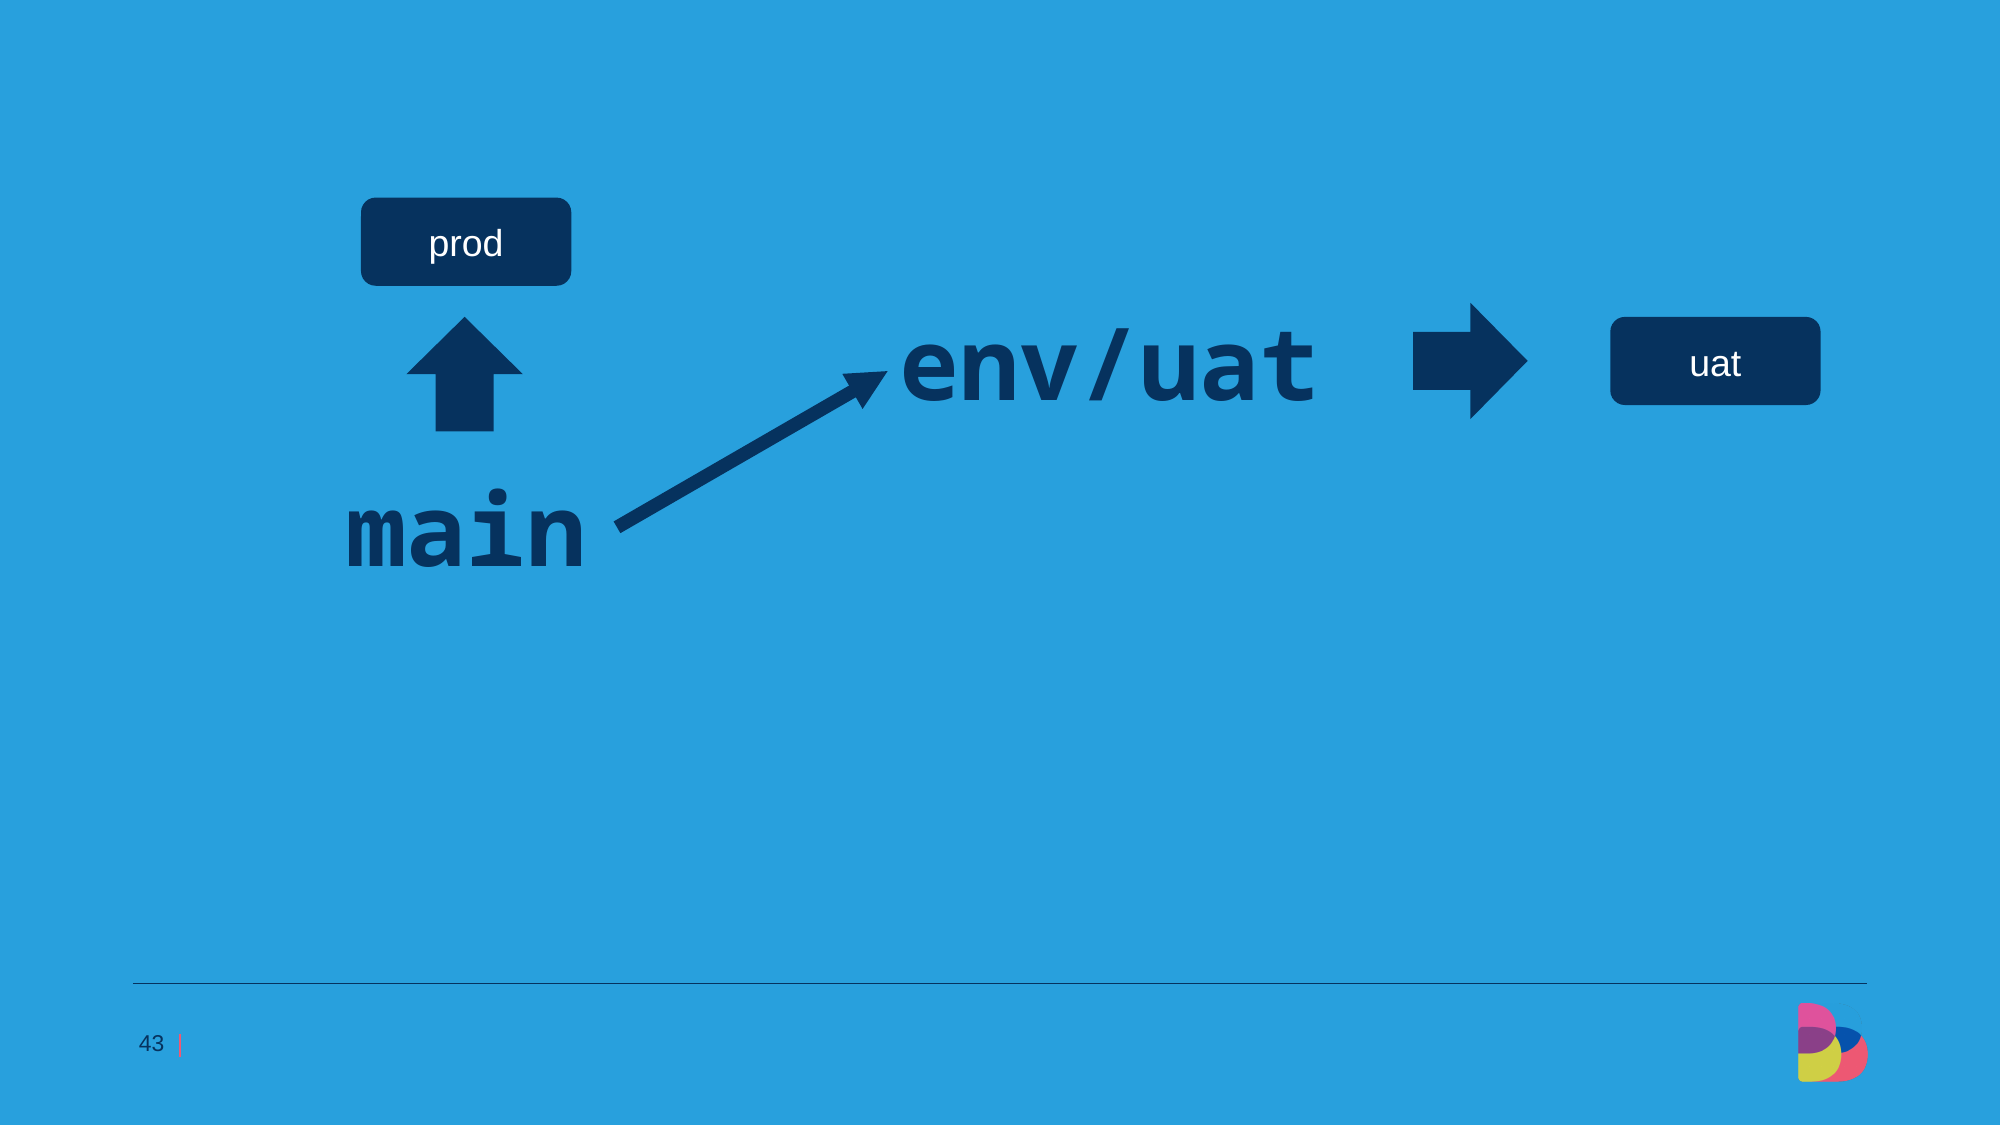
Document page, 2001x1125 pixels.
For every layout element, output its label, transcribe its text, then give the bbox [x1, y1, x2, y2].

text_box env/uat [884, 292, 1334, 428]
text_box main [331, 459, 601, 594]
text_box prod [359, 196, 573, 287]
slide_number 43 [91, 1012, 180, 1073]
text_box [1412, 300, 1530, 422]
text_box uat [1609, 315, 1822, 407]
picture [1798, 1003, 1868, 1082]
text_box [403, 315, 526, 433]
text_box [616, 371, 888, 528]
